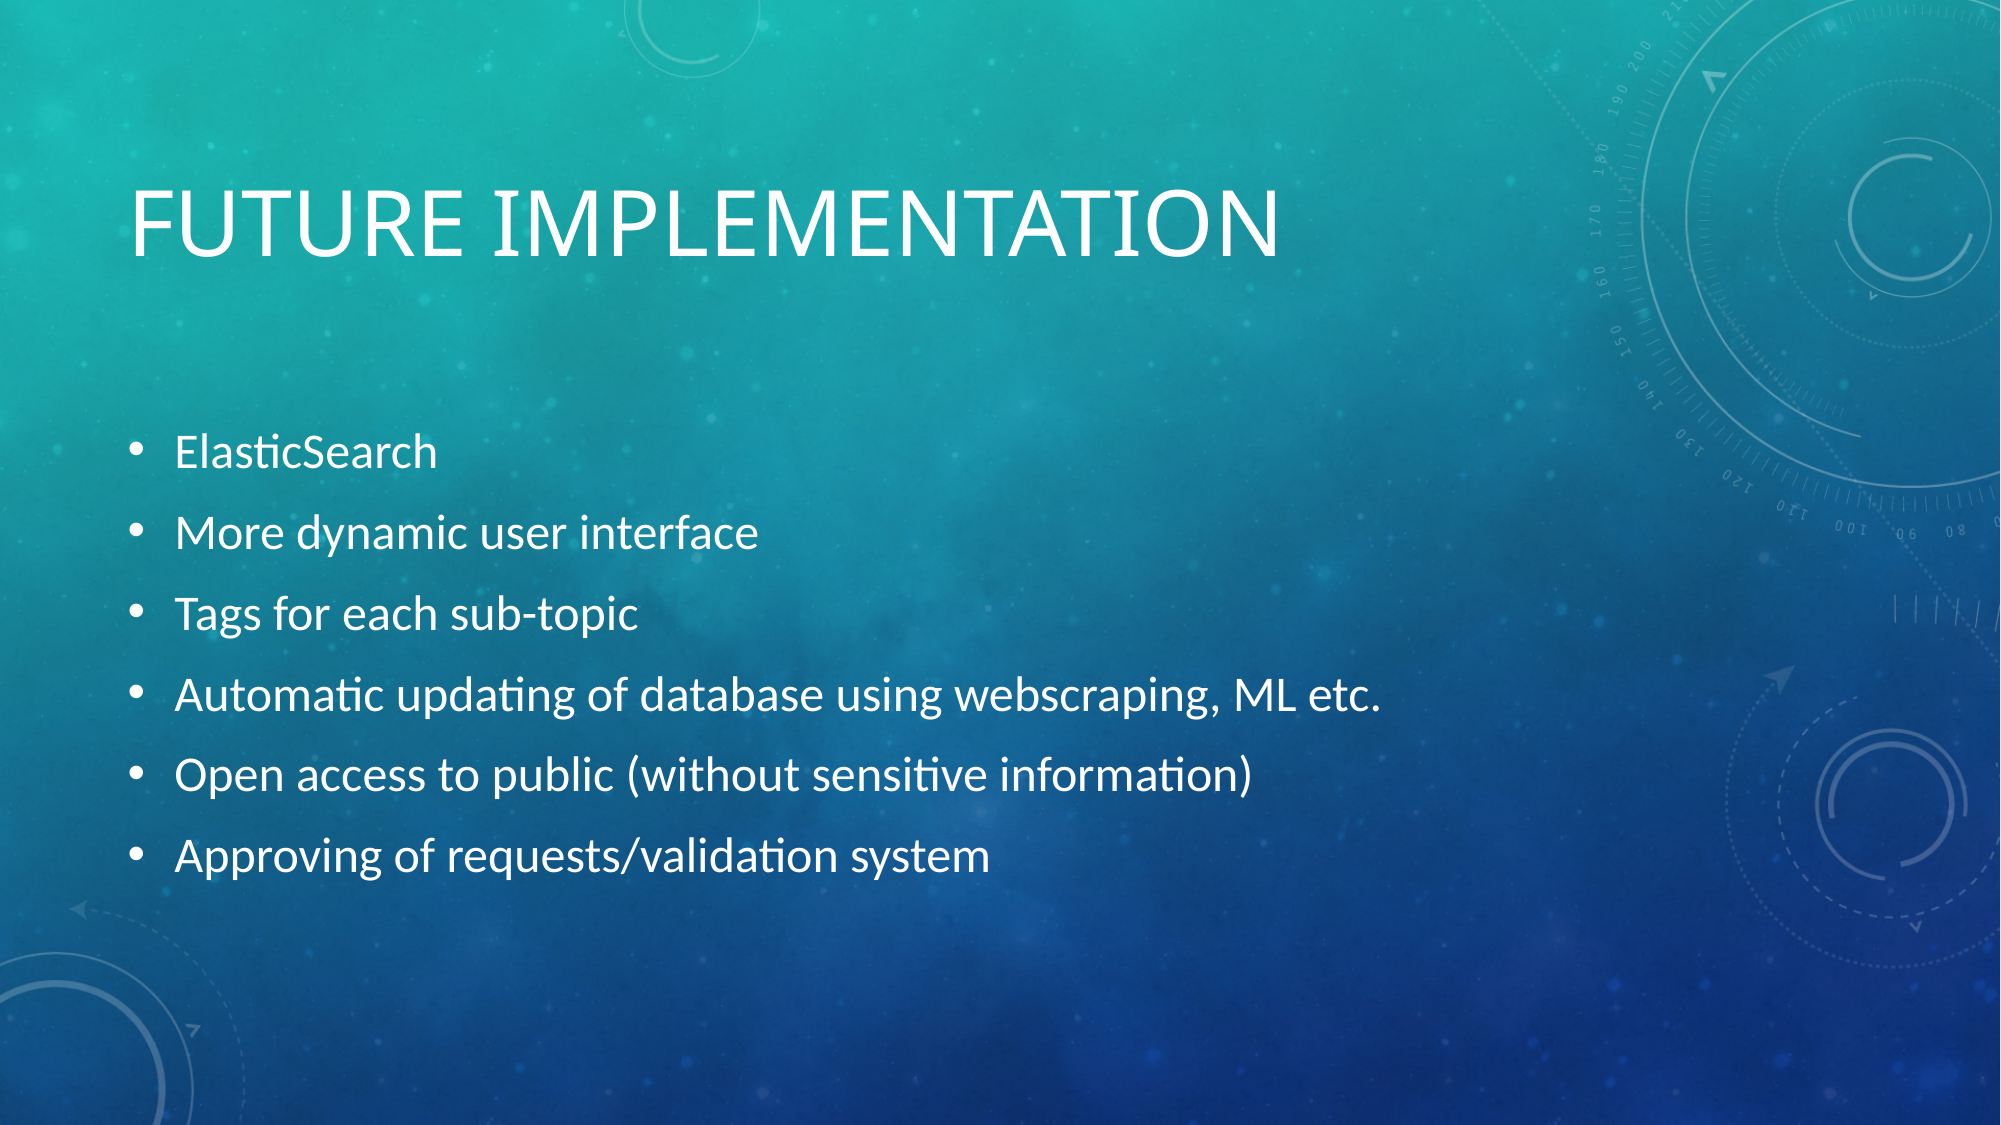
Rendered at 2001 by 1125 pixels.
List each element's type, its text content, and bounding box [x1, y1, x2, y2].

title Future implementation [112, 99, 1775, 339]
picture [0, 0, 2001, 1125]
list ElasticSearch More dynamic user interface Tags for each sub-topic Automatic updating of database using webscraping, ML etc. Open access to public (without sensitive information) Approving of requests/validation system [112, 351, 1775, 950]
